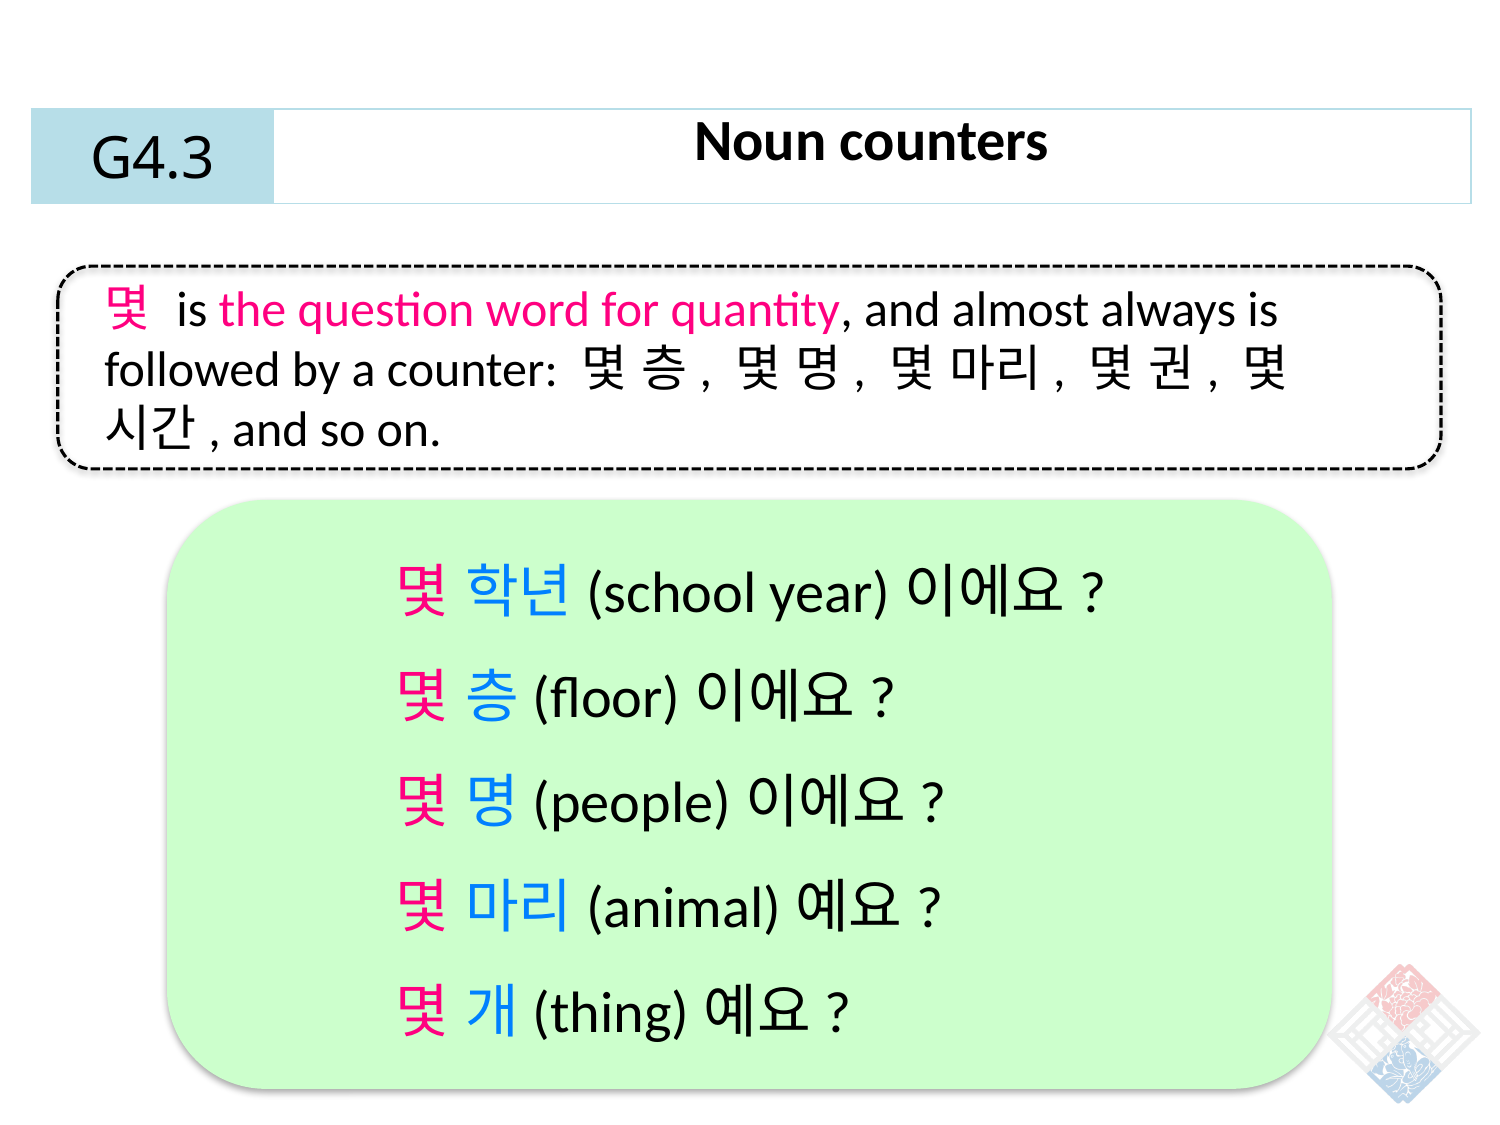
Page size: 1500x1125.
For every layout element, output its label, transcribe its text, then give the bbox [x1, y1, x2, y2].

text_box [167, 499, 1332, 1089]
text_box 몇 is the question word for quantity, and almost always is followed by a counter: 몇 층, 몇 명, 몇 마리, 몇 권, 몇 시간, and so on. [89, 269, 1410, 464]
text_box [1323, 956, 1484, 1112]
table_header G4.3 [32, 110, 272, 203]
text_box [57, 265, 1442, 470]
text_box 몇 학년(school year)이에요? 몇 층(floor)이에요? 몇 명(people)이에요? 몇 마리(animal)예요? 몇 개(thing)예요? [380, 512, 1121, 1052]
table_header Noun counters [274, 110, 1470, 203]
